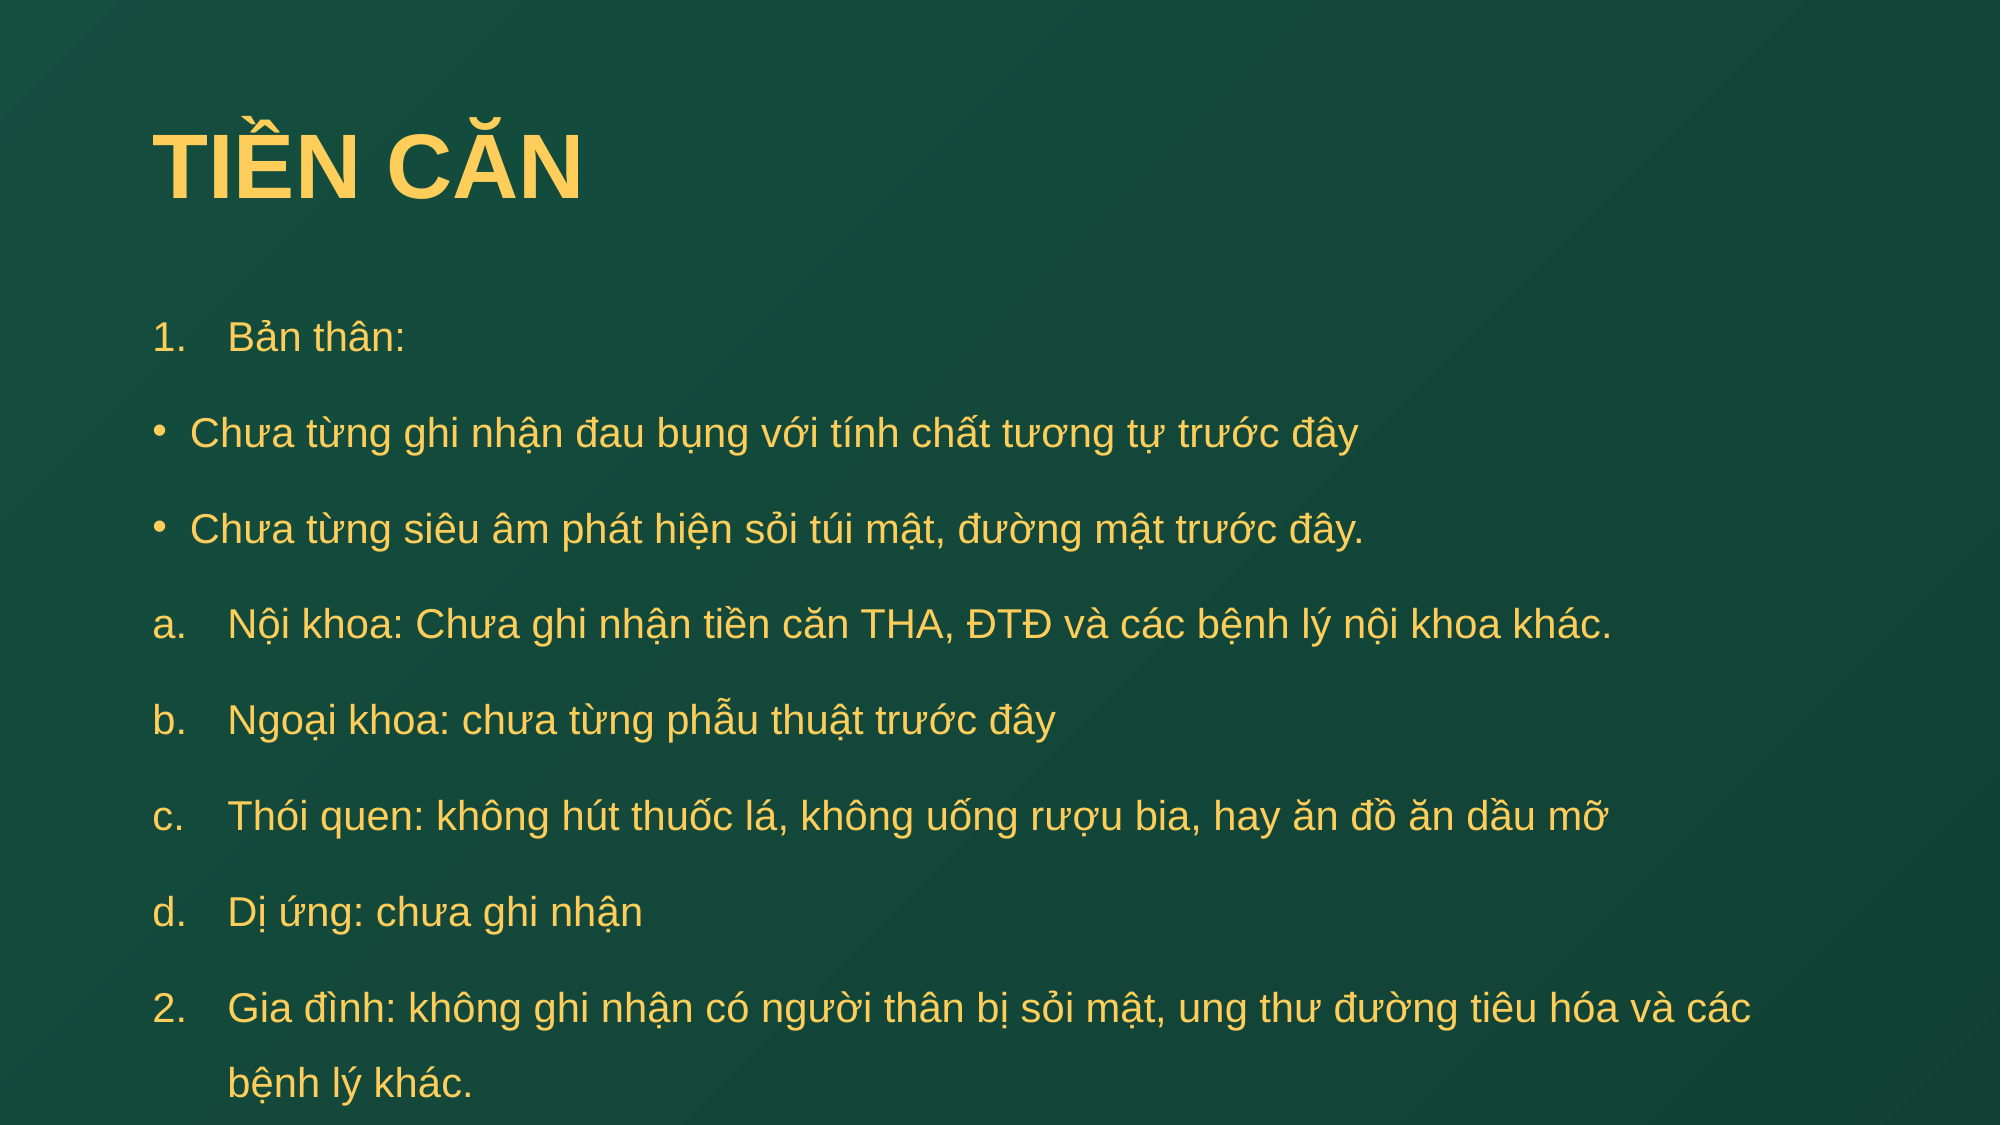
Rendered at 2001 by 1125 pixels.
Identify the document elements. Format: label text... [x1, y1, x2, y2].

title TIỀN CĂN [137, 59, 1863, 277]
list Bản thân: Chưa từng ghi nhận đau bụng với tính chất tương tự trước đây Chưa từng siêu âm phát hiện sỏi túi mật, đường mật trước đây. Nội khoa: Chưa ghi nhận tiền căn THA, ĐTĐ và các bệnh lý nội khoa khác. Ngoại khoa: chưa từng phẫu thuật trước đây Thói quen: không hút thuốc lá, không uống rượu bia, hay ăn đồ ăn dầu mỡ Dị ứng: chưa ghi nhận Gia đình: không ghi nhận có người thân bị sỏi mật, ung thư đường tiêu hóa và các bệnh lý khác. [137, 277, 1863, 992]
